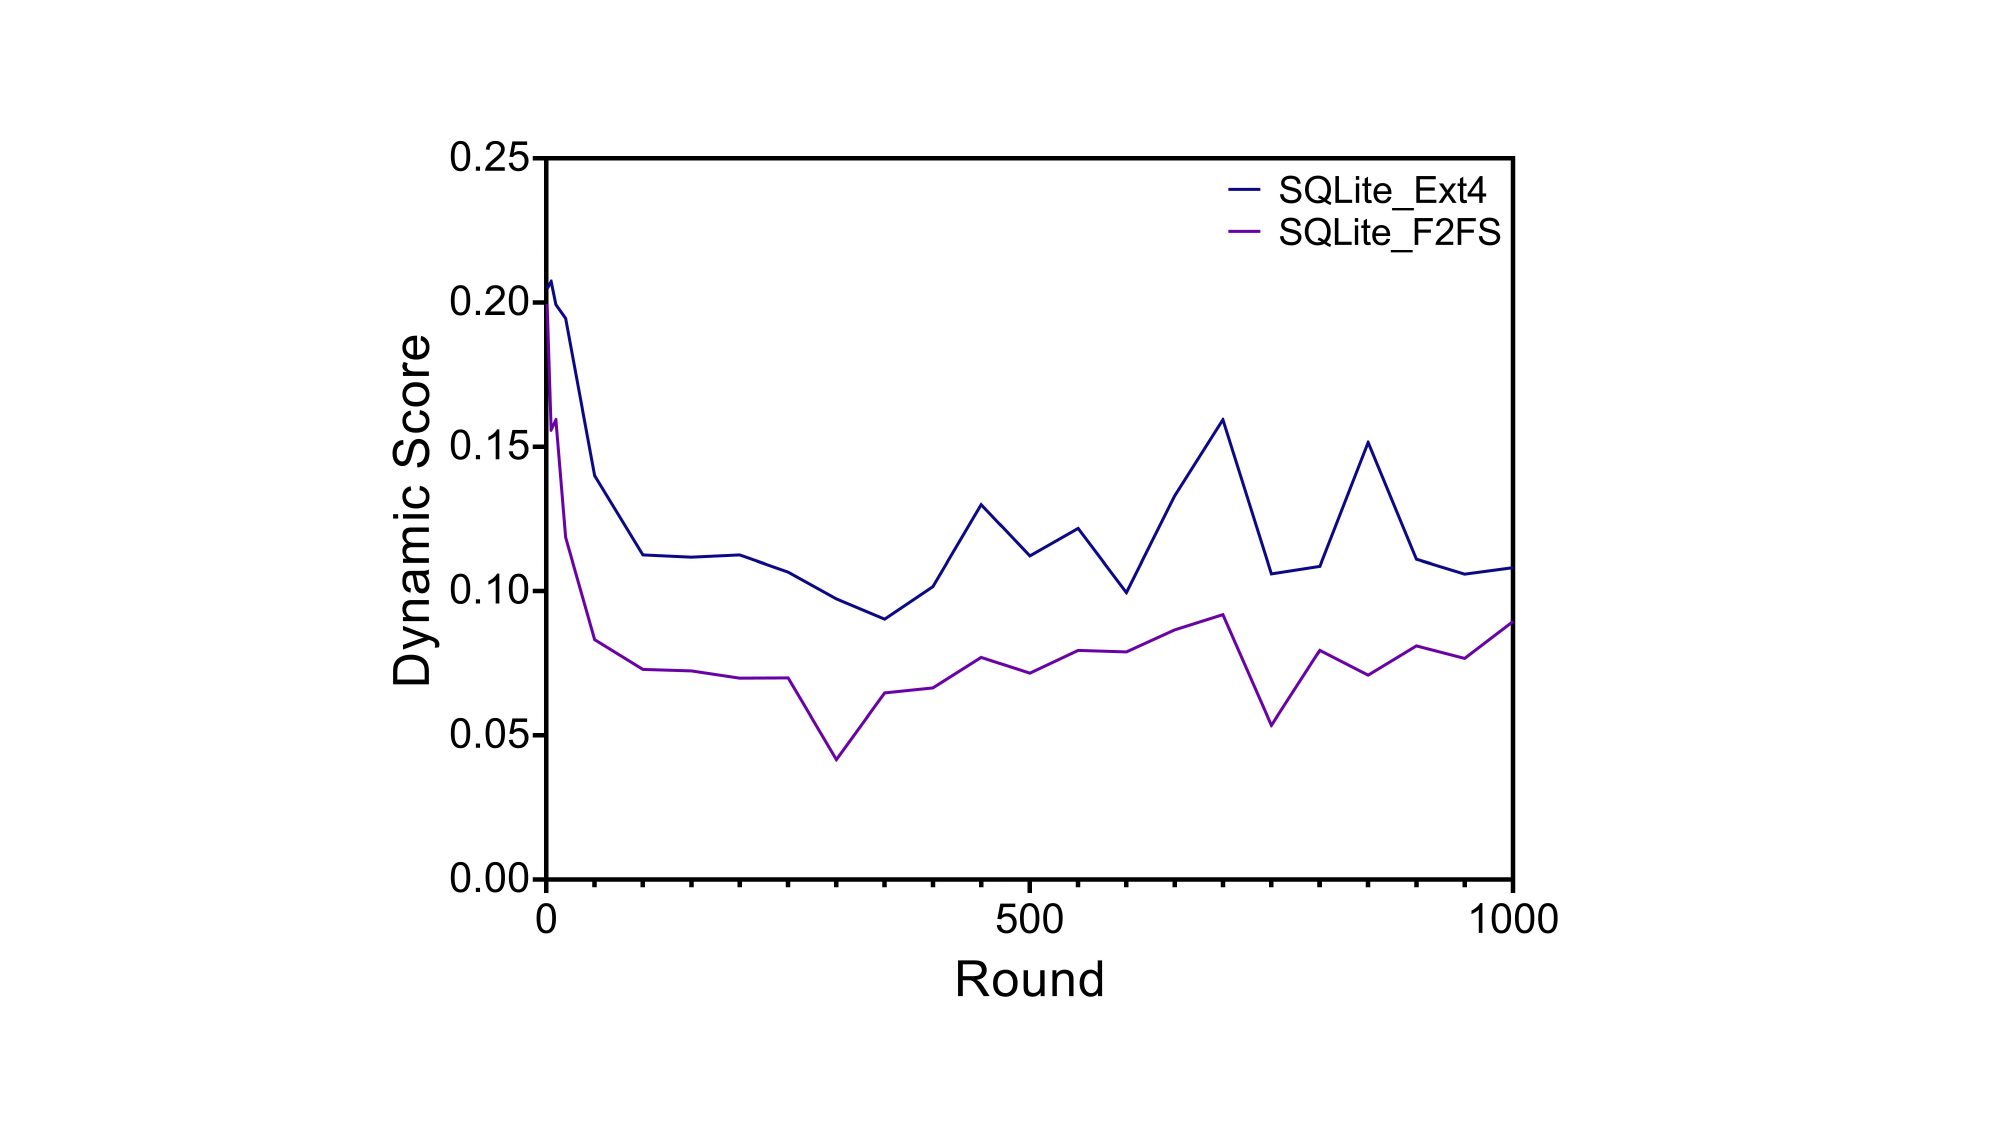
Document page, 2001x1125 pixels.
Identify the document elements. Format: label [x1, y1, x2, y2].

picture [363, 101, 1636, 1024]
